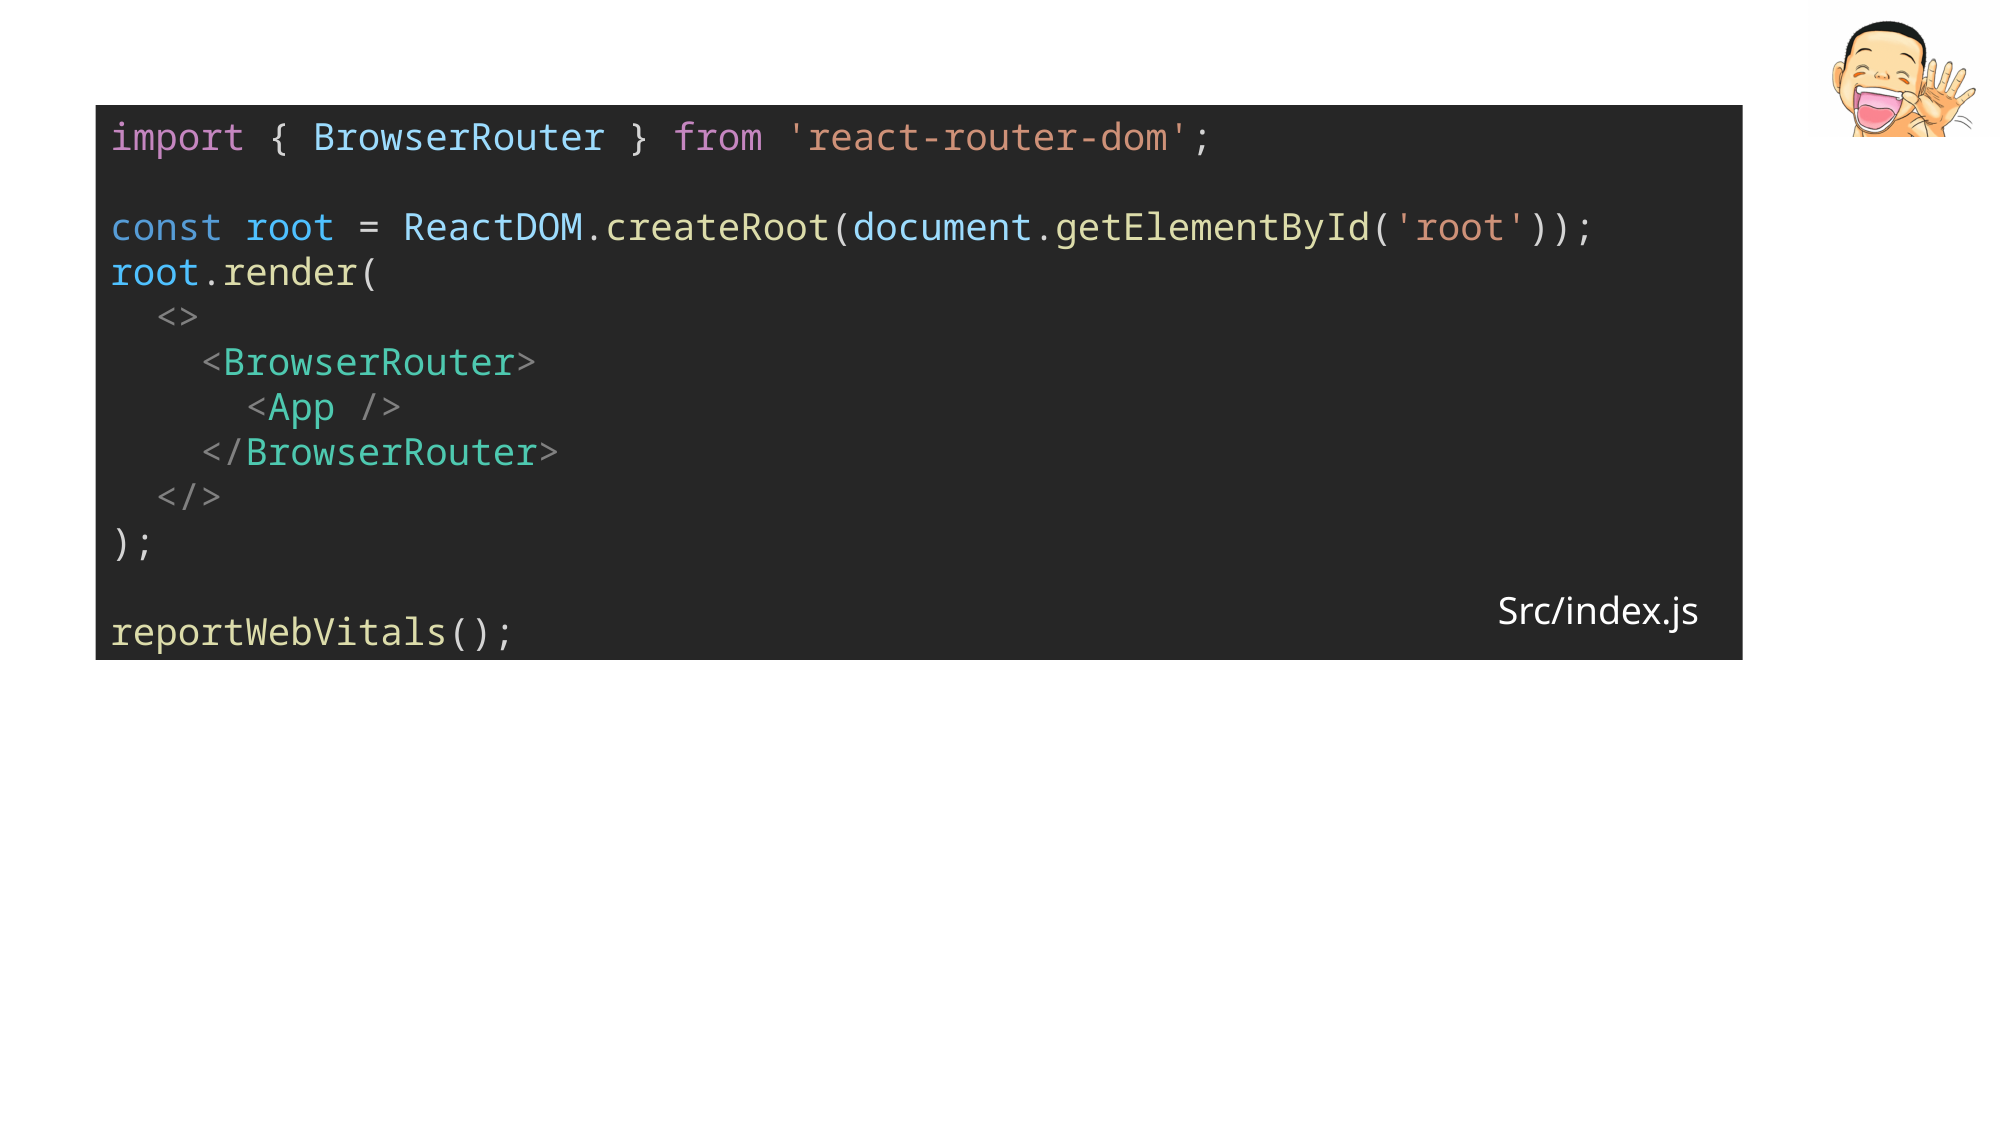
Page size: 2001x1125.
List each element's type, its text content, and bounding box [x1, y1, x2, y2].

text_box import { BrowserRouter } from 'react-router-dom'; const root = ReactDOM.createRoot(document.getElementById('root')); root.render( <> <BrowserRouter> <App /> </BrowserRouter> </> ); reportWebVitals(); [95, 105, 1743, 660]
picture [1808, 0, 2000, 137]
text_box Src/index.js [1483, 579, 1715, 640]
